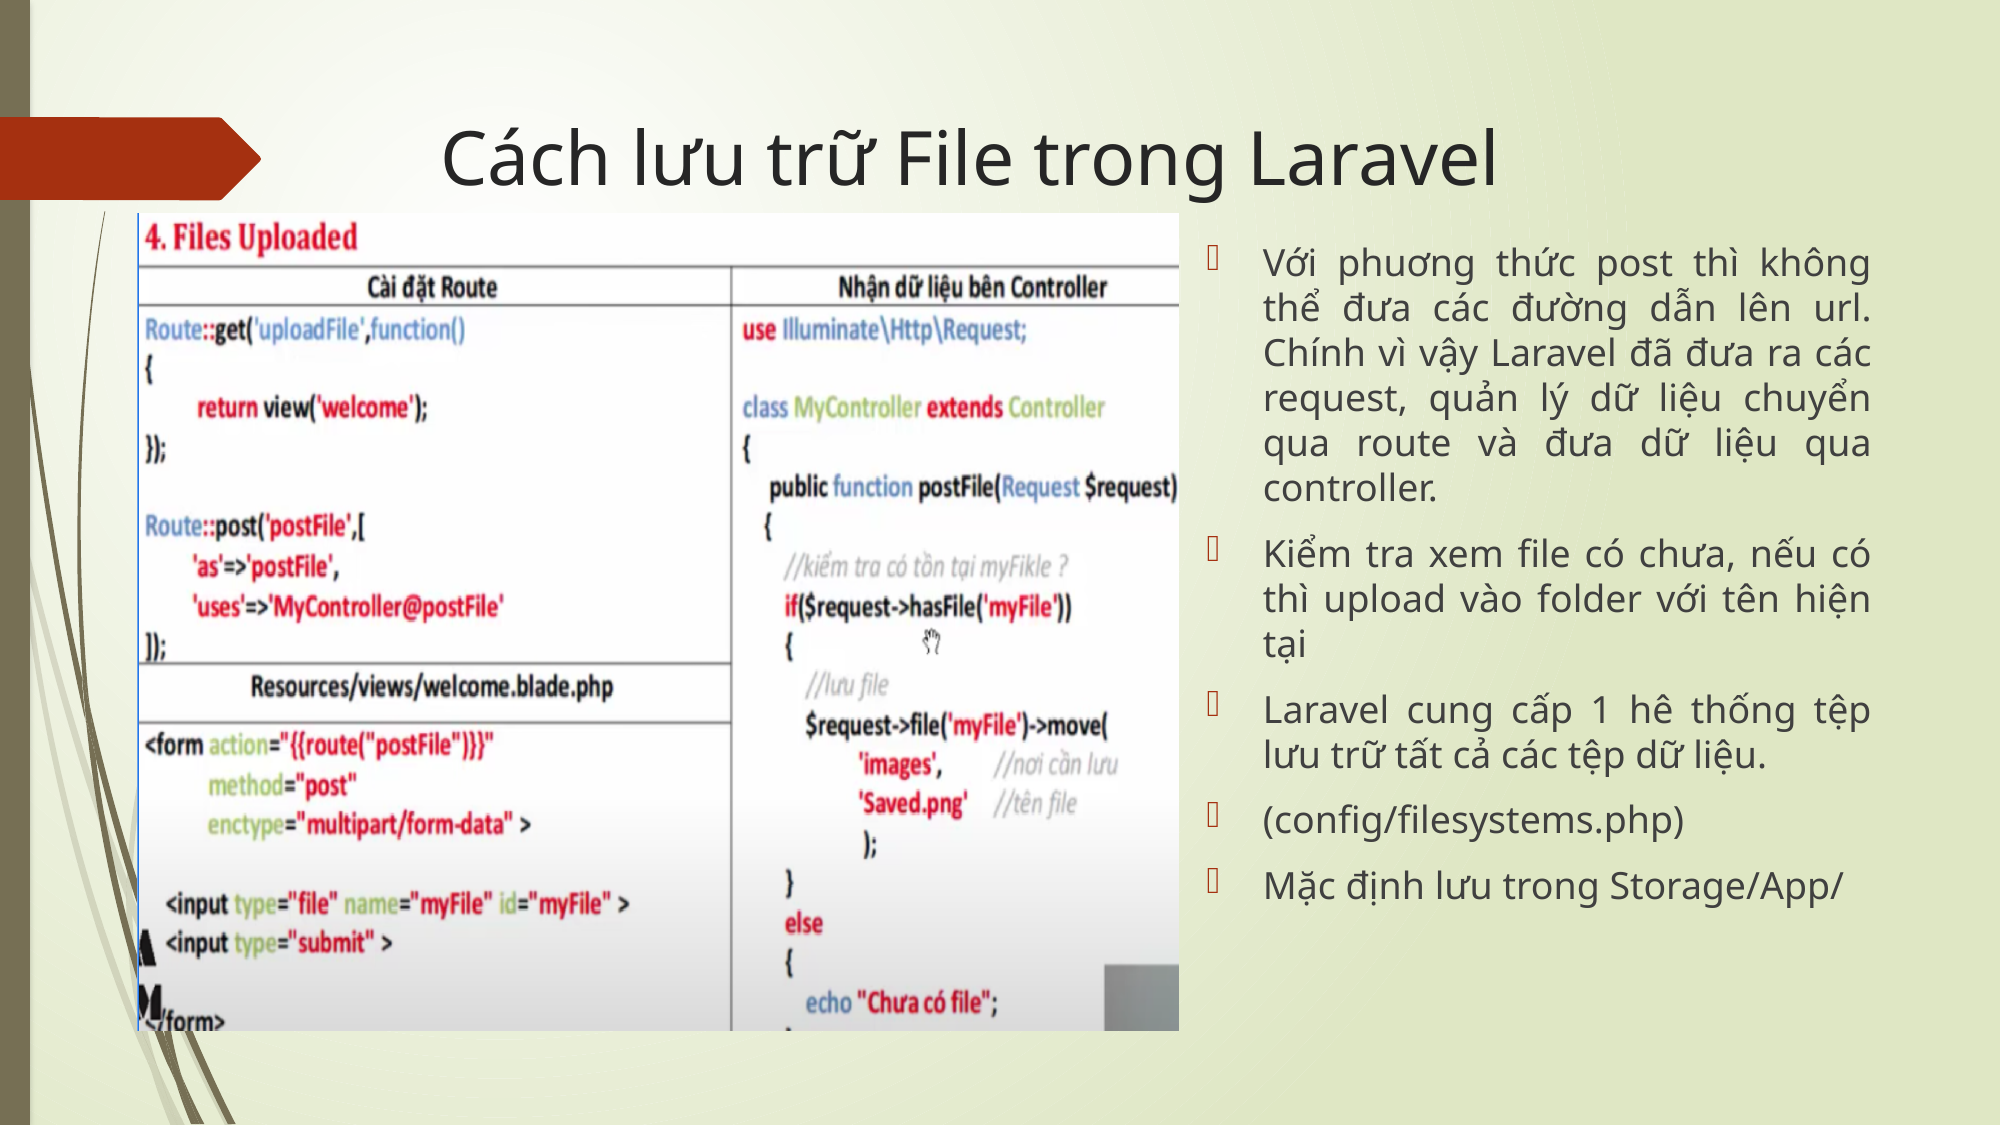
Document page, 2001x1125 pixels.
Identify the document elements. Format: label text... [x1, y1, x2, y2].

picture [137, 213, 1179, 1031]
title Cách lưu trữ File trong Laravel [425, 102, 1888, 313]
list Với phuơng thức post thì không thể đưa các đường dẫn lên url. Chính vì vậy Laravel đã đưa ra các request, quản lý dữ liệu chuyển qua route và đưa dữ liệu qua controller. Kiểm tra xem file có chưa, nếu có thì upload vào folder với tên hiện tại Laravel cung cấp 1 hê thống tệp lưu trữ tất cả các tệp dữ liệu. (config/filesystems.php) Mặc định lưu trong Storage/App/ [1191, 231, 1888, 1048]
